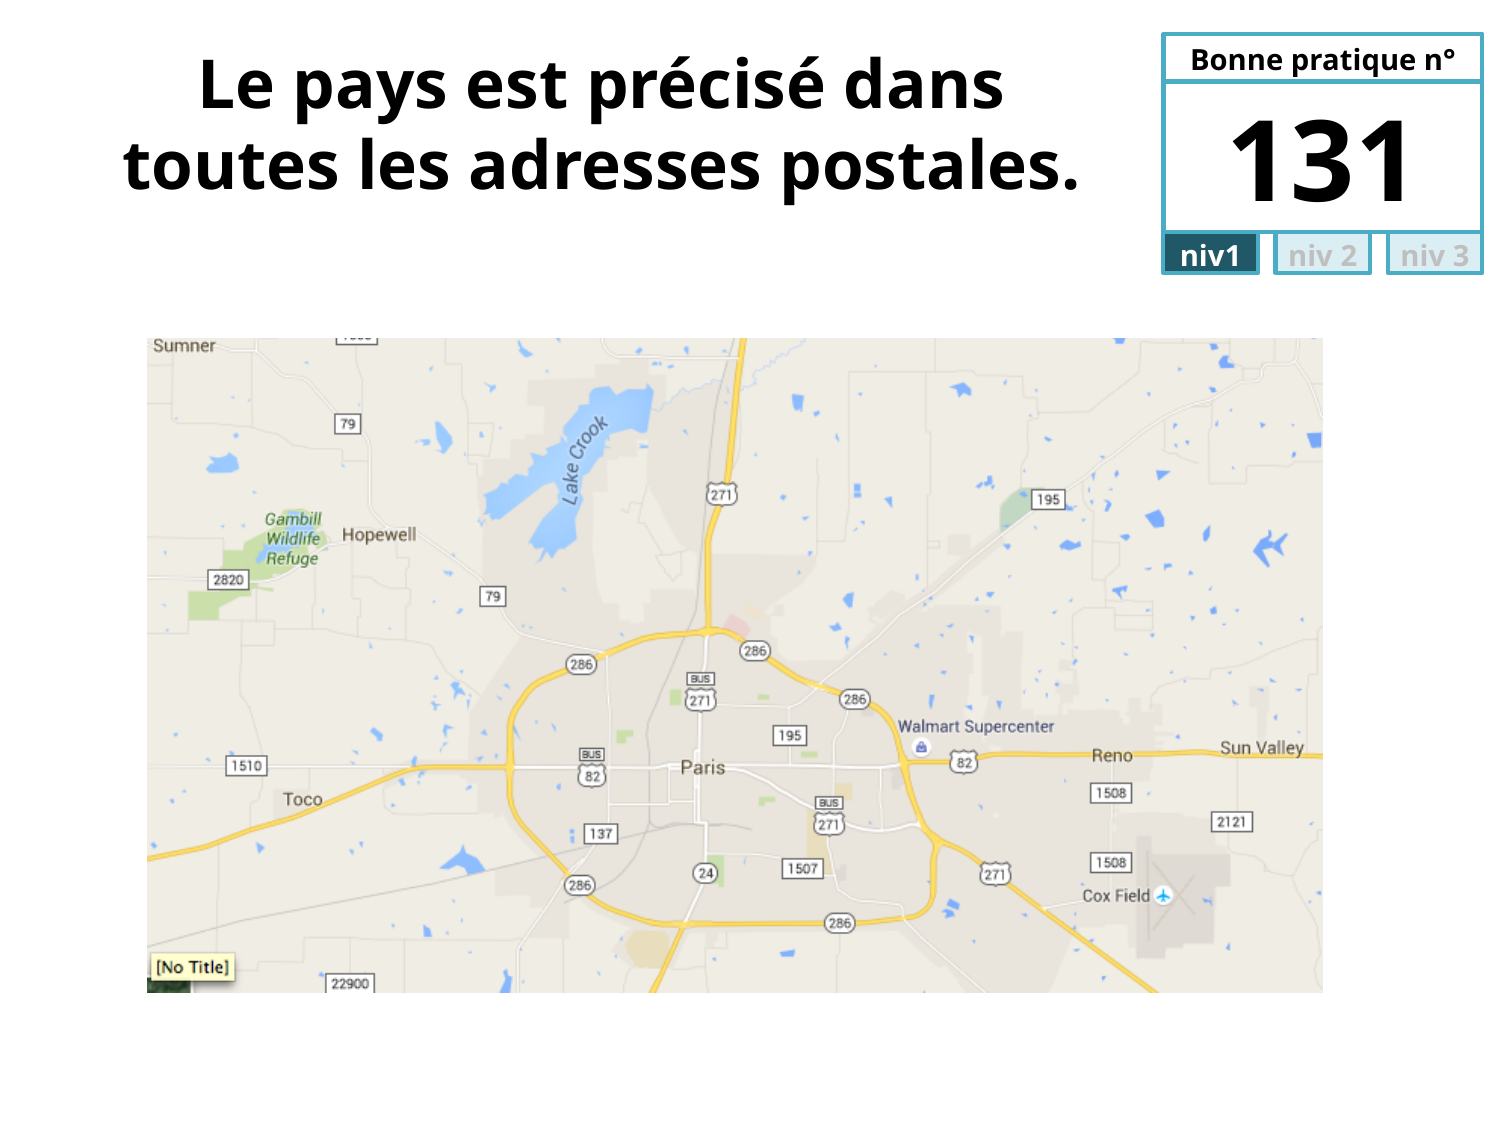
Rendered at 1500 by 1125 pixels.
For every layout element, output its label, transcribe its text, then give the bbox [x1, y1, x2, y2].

picture [147, 337, 1324, 993]
list 131 [1161, 79, 1484, 234]
title Le pays est précisé dans toutes les adresses postales. [75, 33, 1128, 222]
